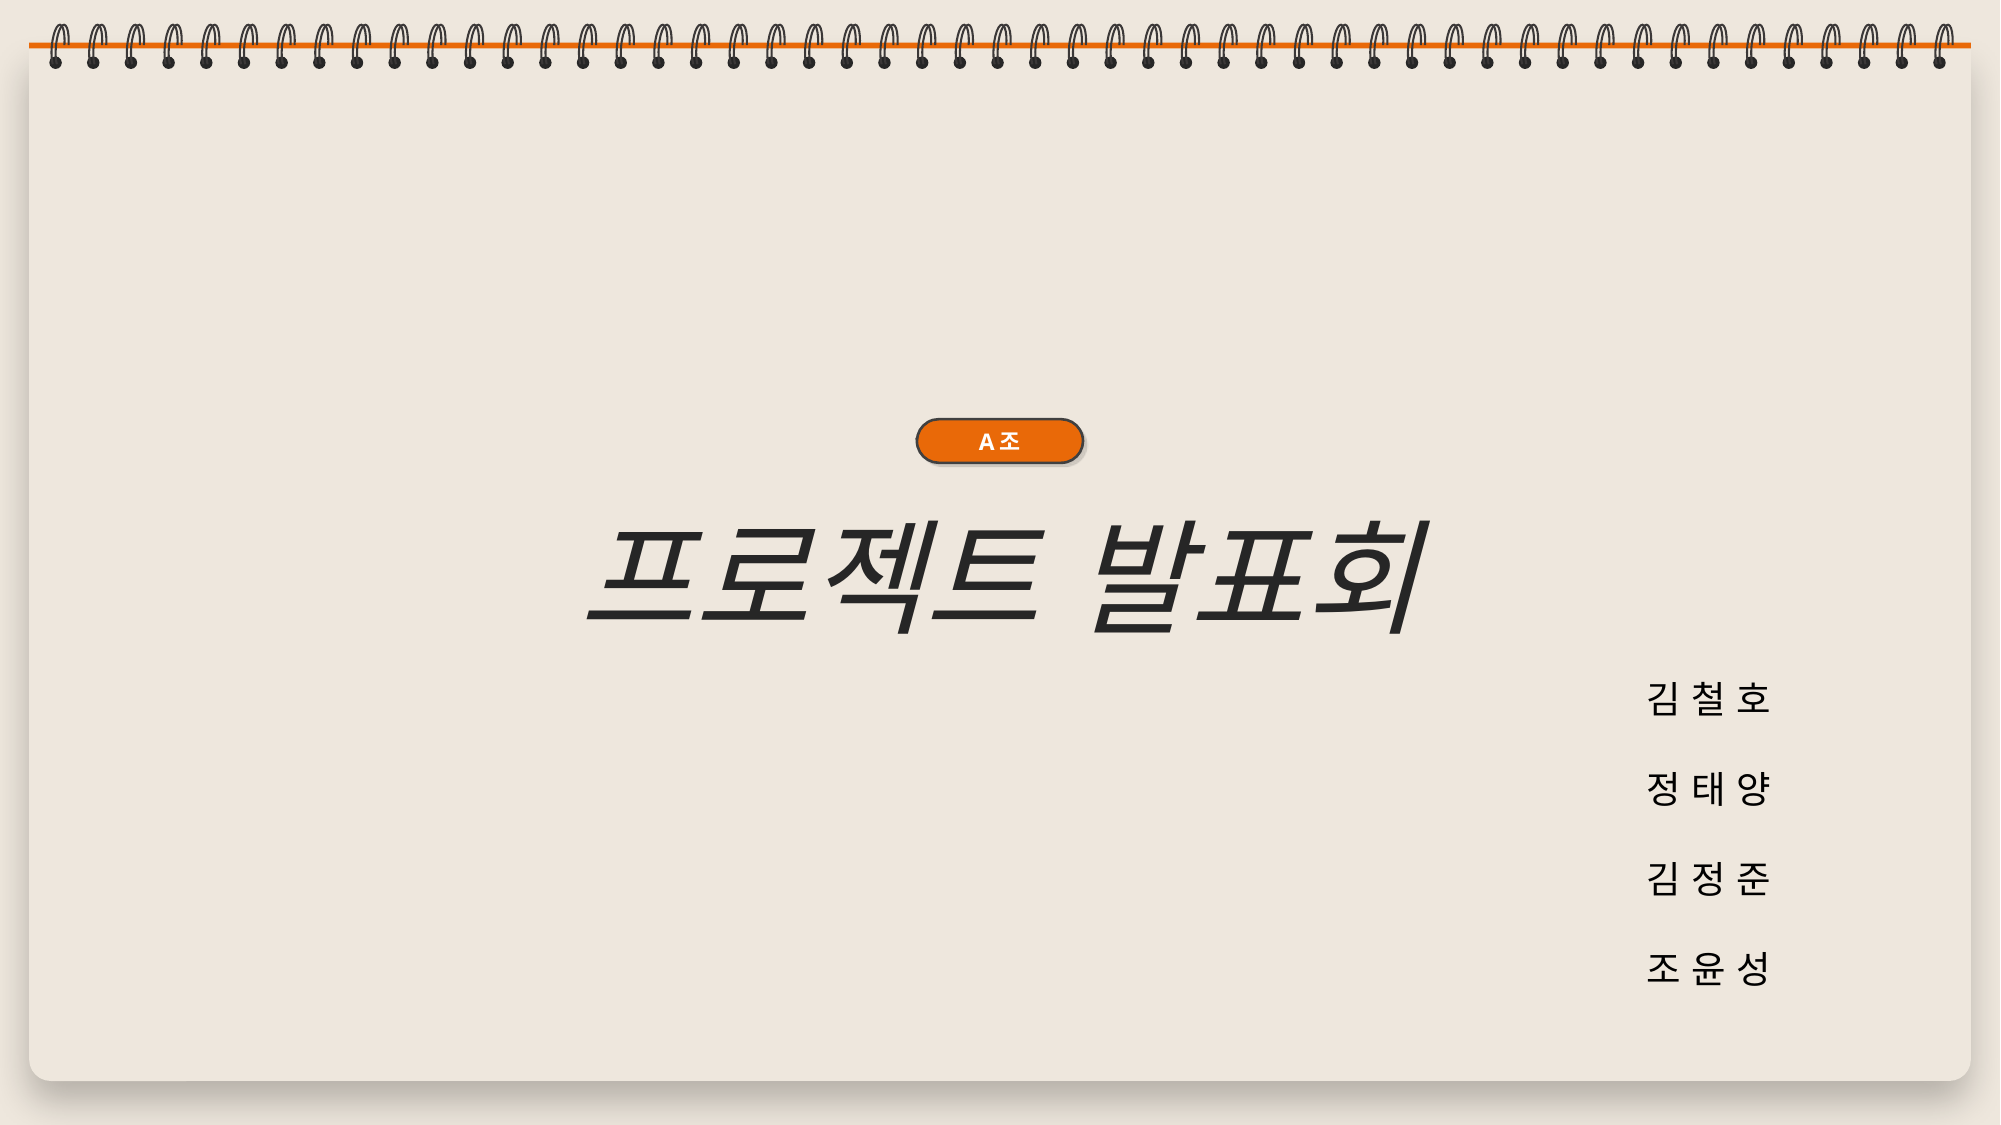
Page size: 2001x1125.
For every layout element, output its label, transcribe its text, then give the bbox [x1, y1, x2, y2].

text_box A조 [915, 418, 1085, 464]
text_box 프로젝트 발표회 [504, 492, 1496, 657]
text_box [29, 24, 1971, 69]
text_box [28, 45, 1972, 1083]
text_box 김 철 호 정 태 양 김 정 준 조 윤 성 [1631, 669, 1984, 999]
